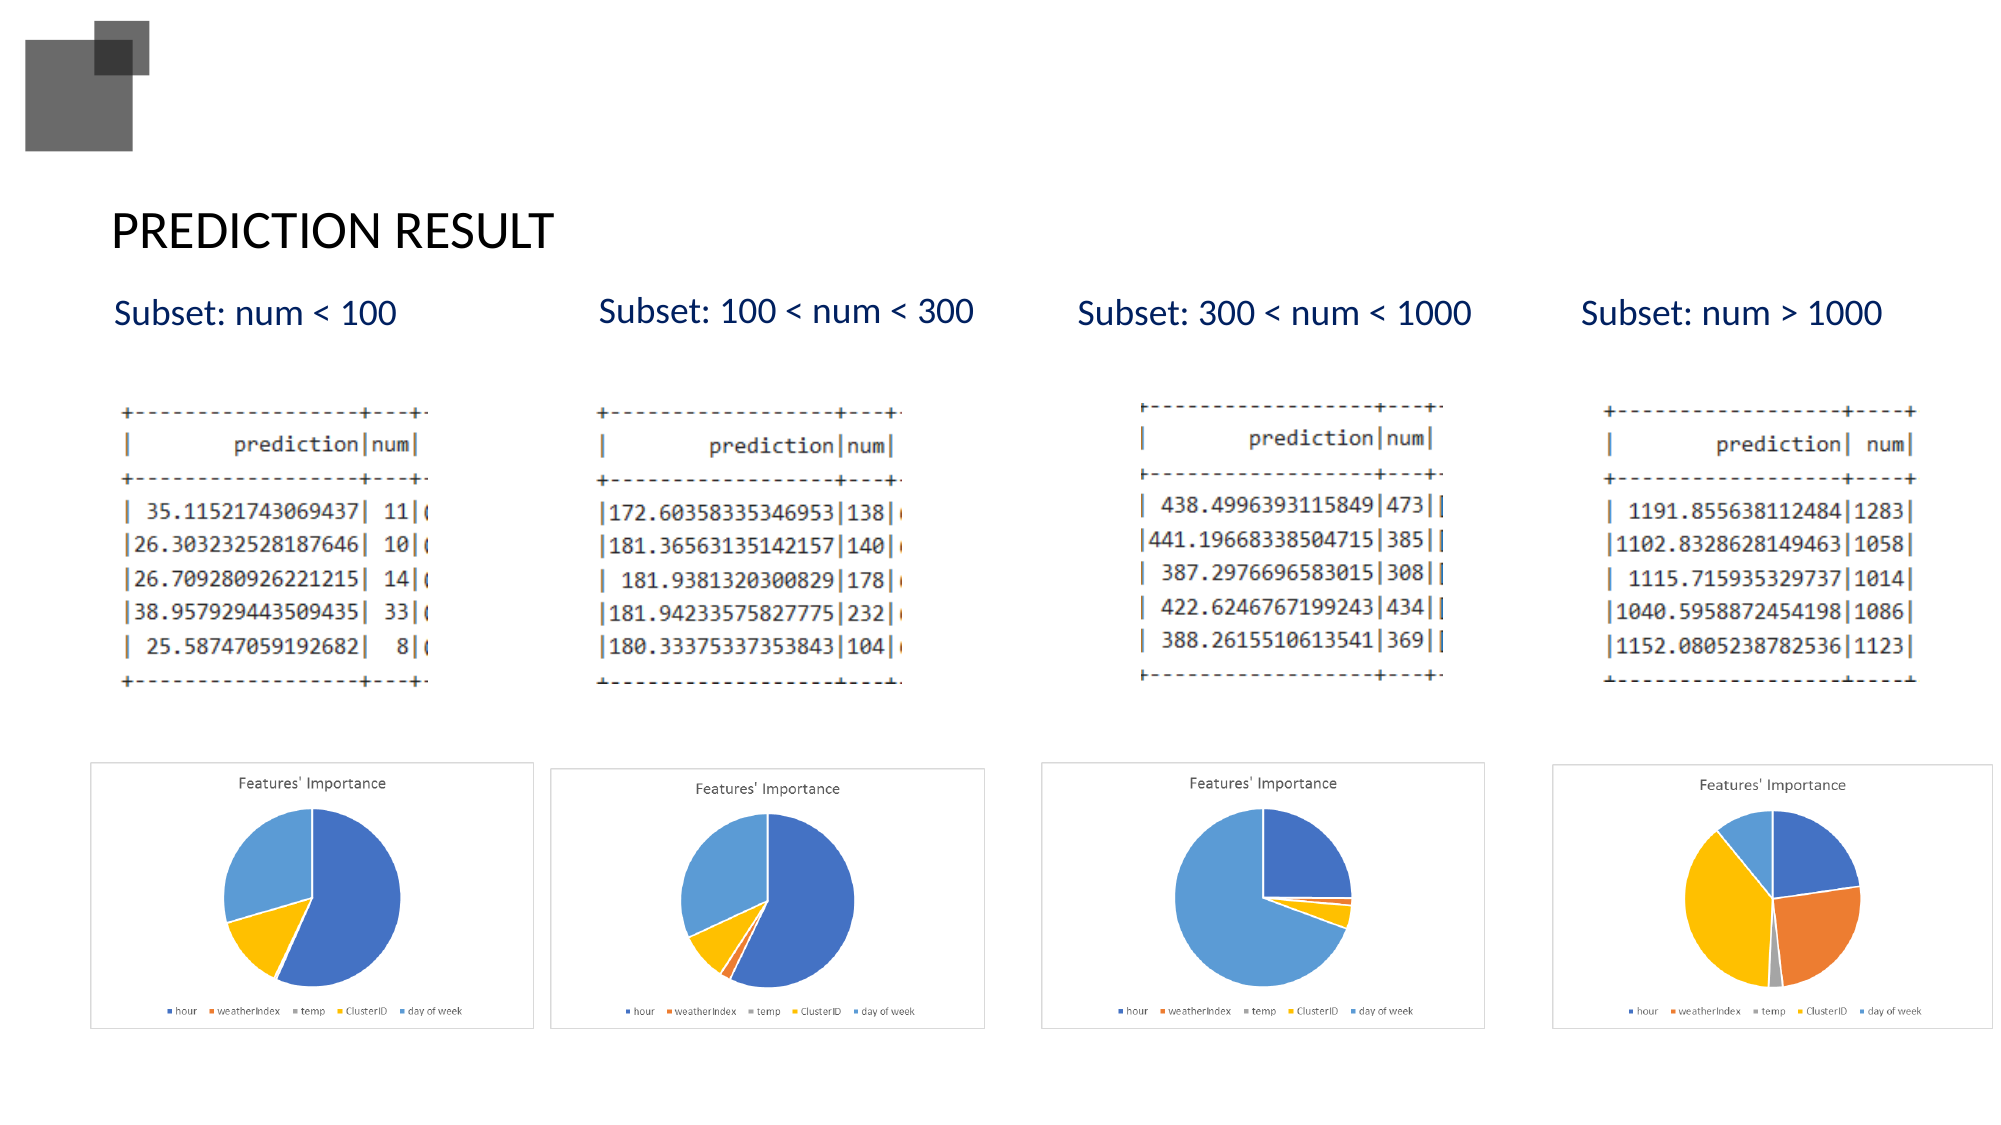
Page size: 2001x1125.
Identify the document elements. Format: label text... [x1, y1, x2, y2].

picture [1552, 764, 1993, 1029]
text_box [94, 20, 150, 76]
text_box PREDICTION RESULT [96, 187, 754, 267]
text_box Subset: num > 1000 [1566, 281, 1937, 386]
picture [1599, 403, 1920, 682]
picture [112, 403, 428, 695]
picture [90, 762, 534, 1029]
text_box Subset: 100 < num < 300 [584, 278, 997, 384]
picture [550, 768, 985, 1029]
text_box [25, 39, 133, 152]
picture [595, 403, 902, 684]
picture [1141, 403, 1443, 684]
text_box Subset: num < 100 [99, 280, 428, 385]
text_box Subset: 300 < num < 1000 [1062, 280, 1500, 385]
picture [1041, 762, 1485, 1029]
